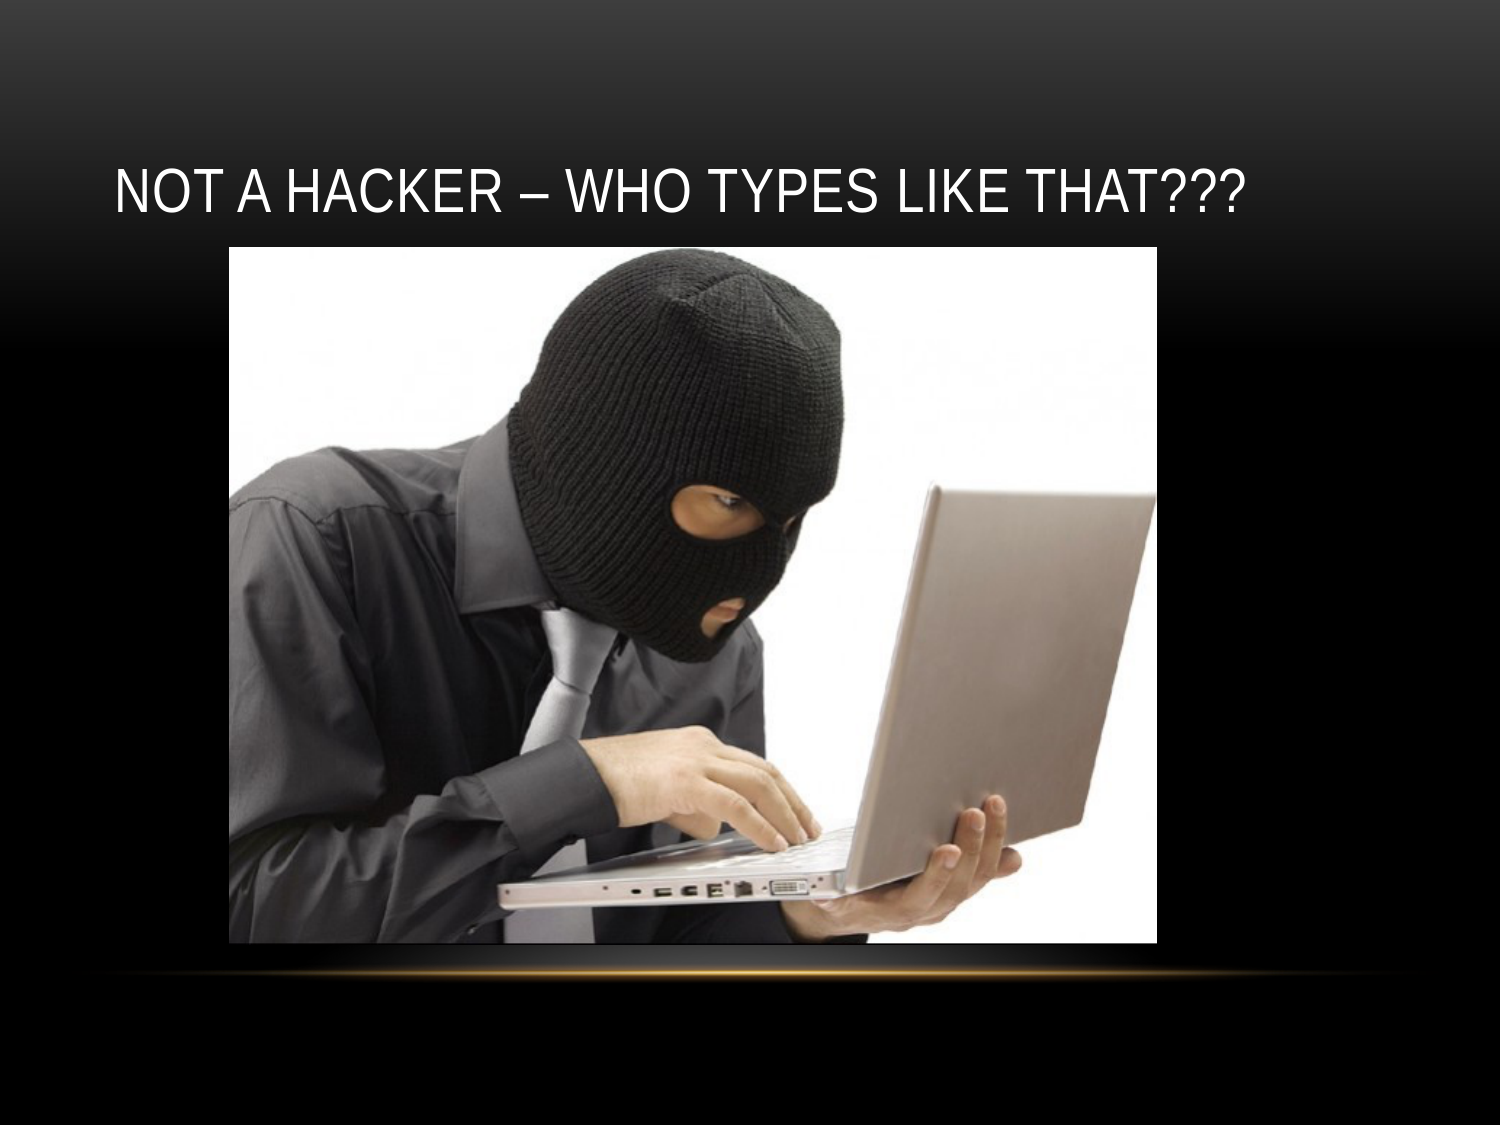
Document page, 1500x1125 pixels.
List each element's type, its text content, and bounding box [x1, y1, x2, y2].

title Not a hacker – who types like that??? [99, 45, 1400, 233]
picture [0, 0, 1500, 1125]
